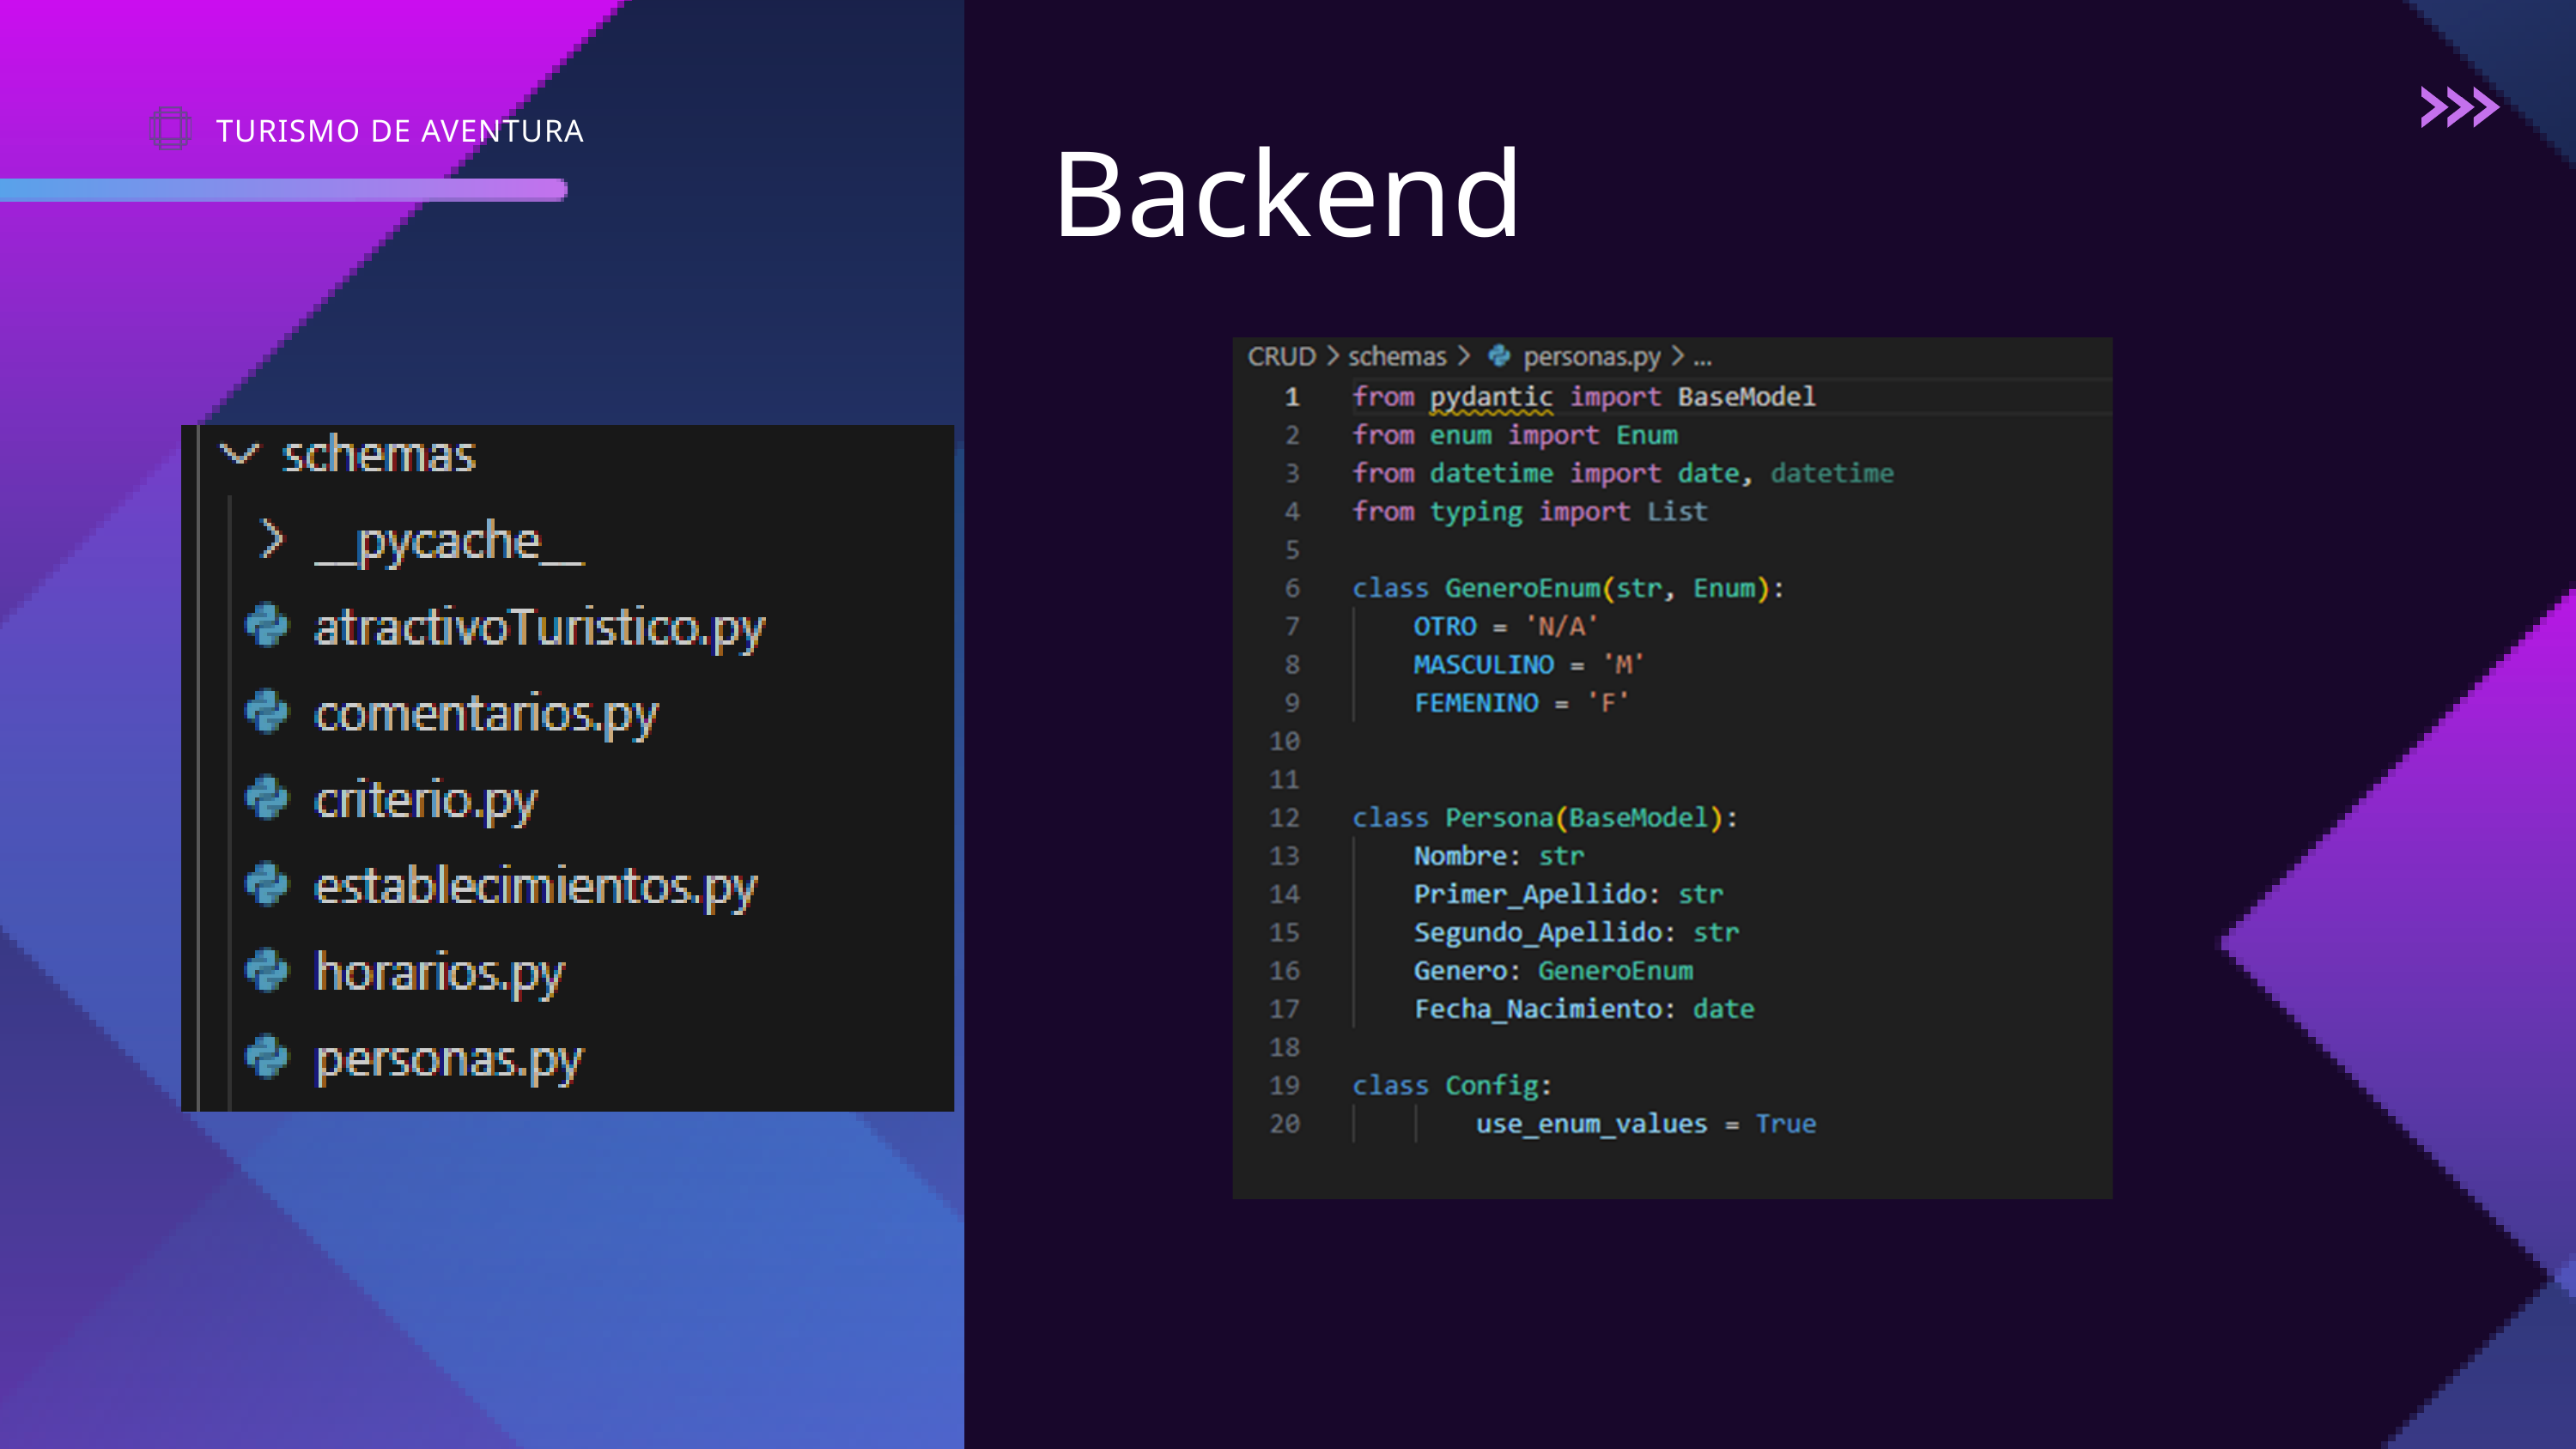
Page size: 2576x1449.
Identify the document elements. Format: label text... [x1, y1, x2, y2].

text_box TURISMO DE AVENTURA [216, 114, 644, 149]
text_box [0, 179, 568, 202]
text_box [0, 0, 965, 179]
text_box [180, 425, 955, 1112]
text_box [0, 202, 965, 1449]
text_box [1232, 337, 2113, 1199]
text_box [2421, 86, 2500, 129]
text_box [1614, 0, 2576, 1449]
text_box [149, 106, 192, 150]
text_box Backend [482, 118, 2094, 260]
